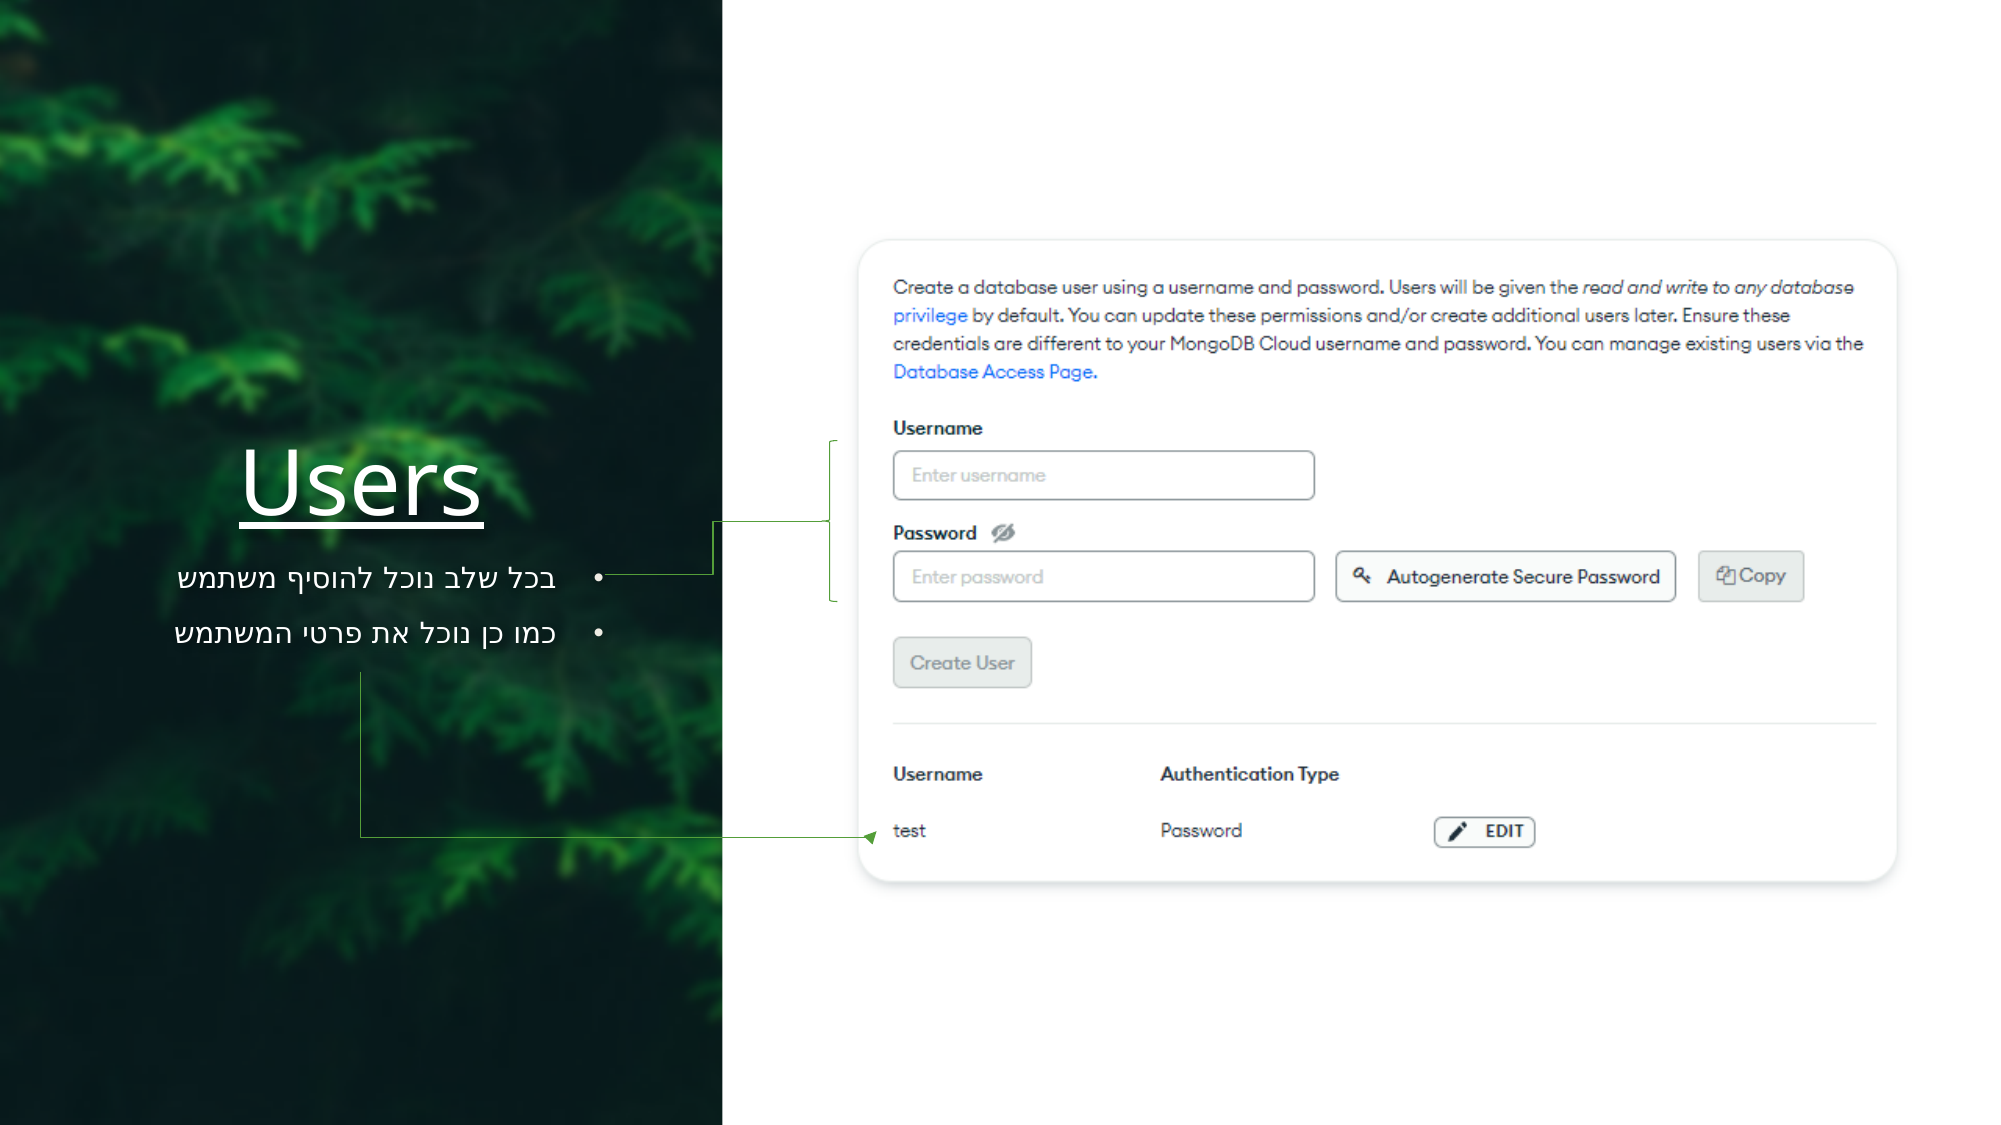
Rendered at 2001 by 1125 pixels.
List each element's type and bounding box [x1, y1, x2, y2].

picture [837, 222, 1922, 903]
text_box [826, 440, 831, 602]
text_box [703, 521, 822, 575]
picture [0, 0, 723, 1125]
text_box [538, 493, 699, 1010]
